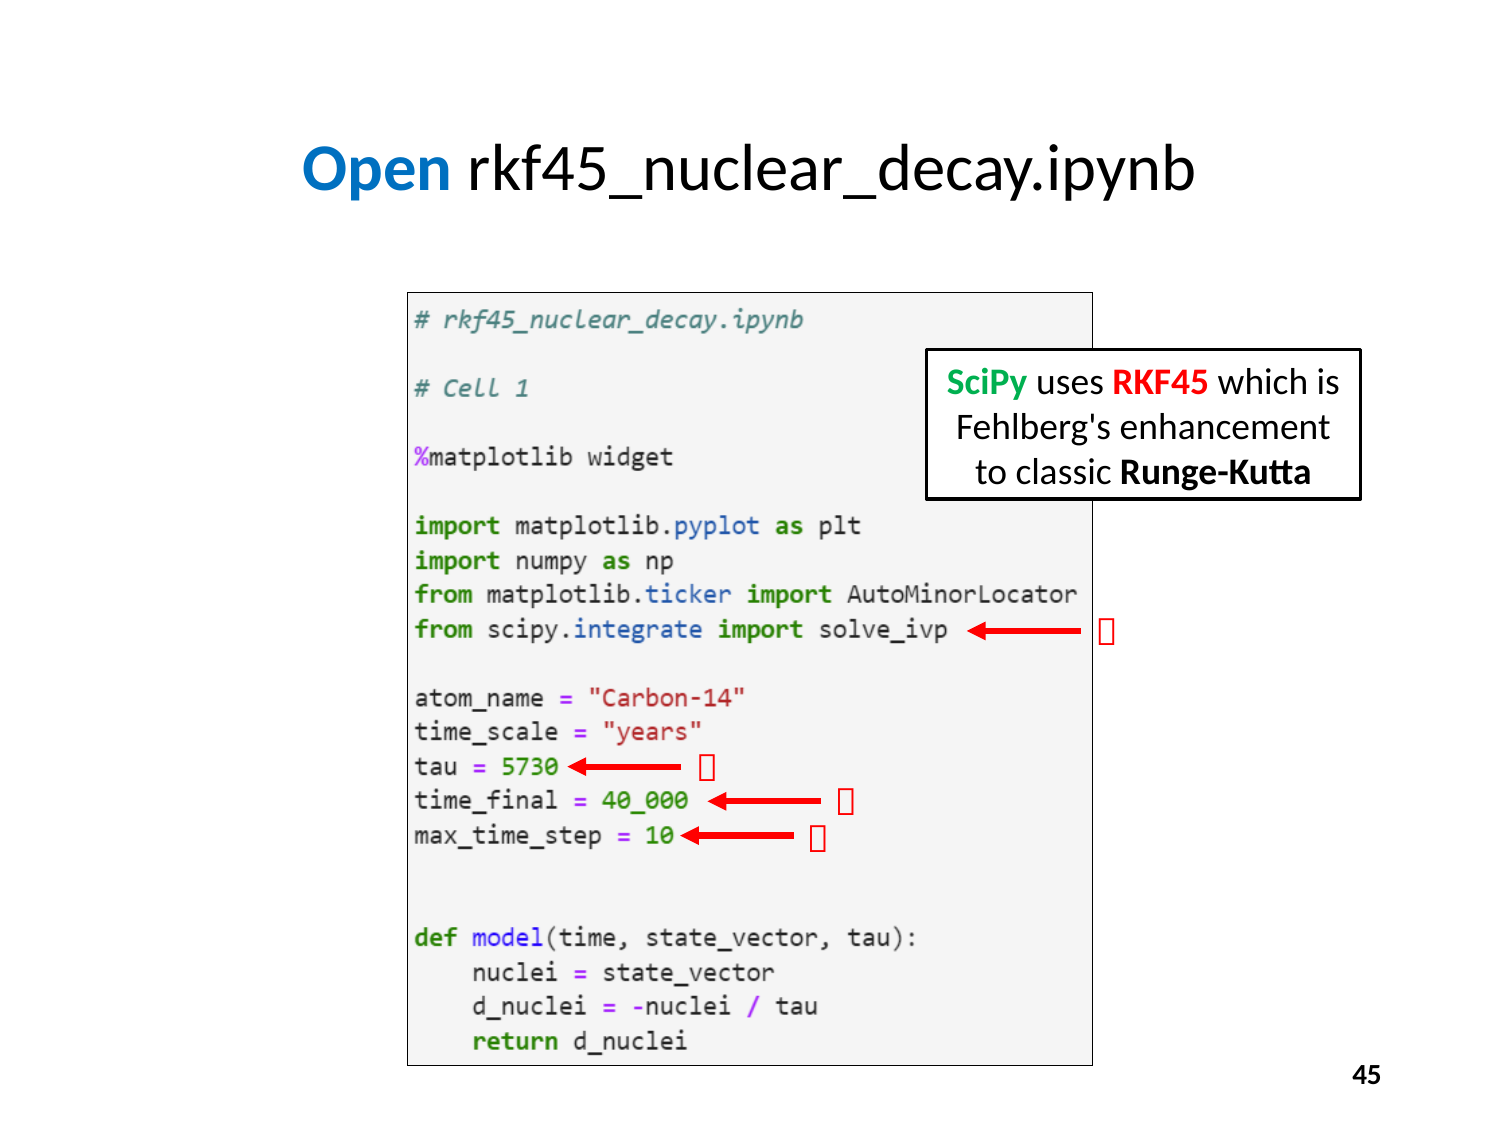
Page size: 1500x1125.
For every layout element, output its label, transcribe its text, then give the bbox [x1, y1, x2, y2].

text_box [680, 807, 855, 868]
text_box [966, 600, 1144, 662]
picture [407, 292, 1093, 1066]
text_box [707, 770, 883, 832]
text_box SciPy uses RKF45 which is Fehlberg's enhancement to classic Runge-Kutta [1093, 349, 1361, 500]
slide_number 45 [1059, 1042, 1397, 1103]
title Open rkf45_nuclear_decay.ipynb [103, 59, 1397, 278]
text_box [567, 736, 745, 797]
